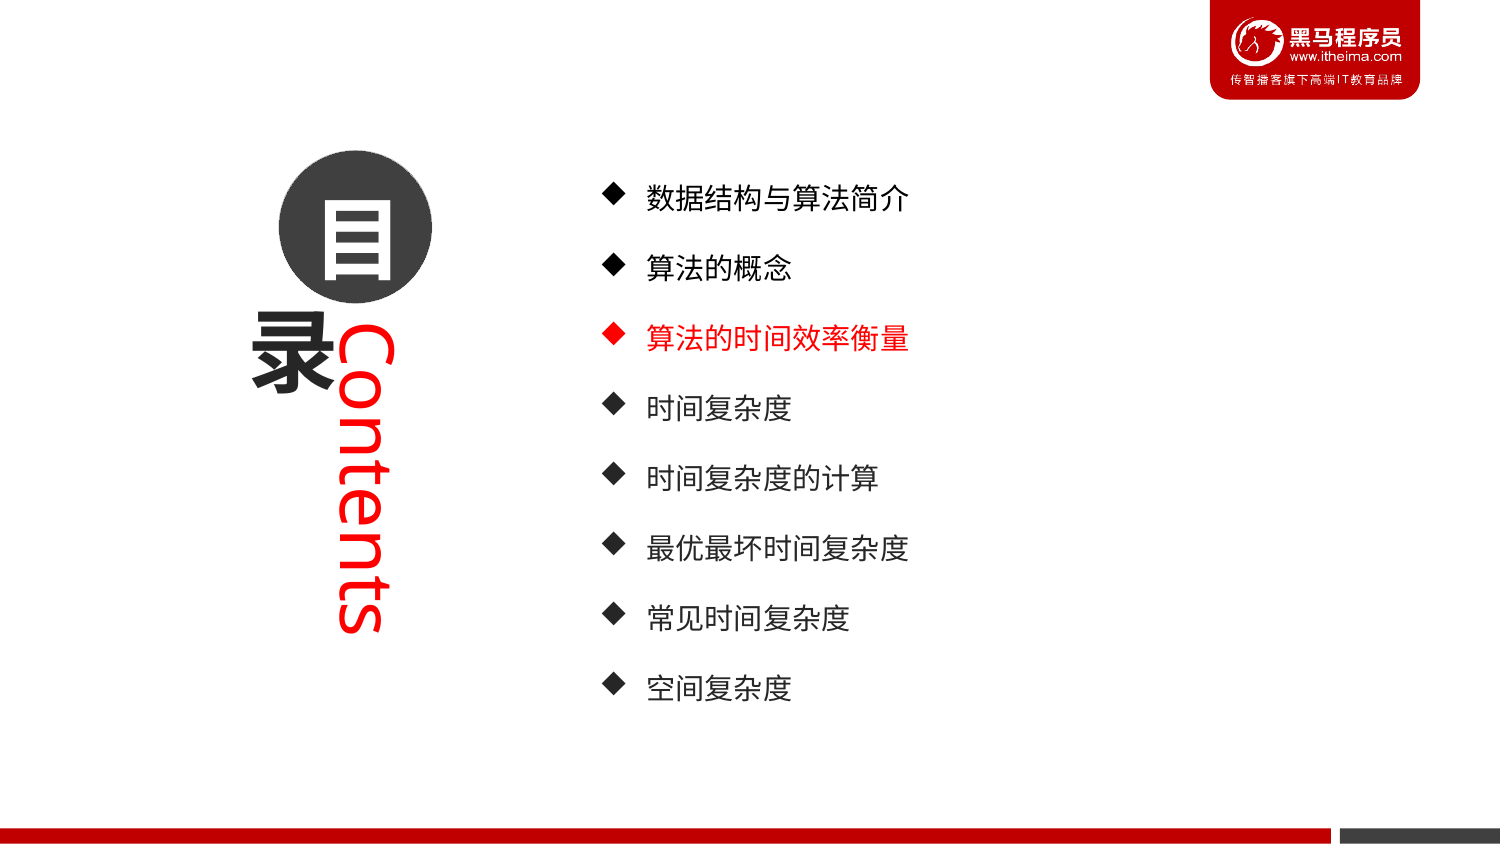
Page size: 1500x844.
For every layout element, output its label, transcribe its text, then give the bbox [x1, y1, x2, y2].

text_box Contents [321, 314, 427, 749]
text_box 数据结构与算法简介 算法的概念 算法的时间效率衡量 时间复杂度 时间复杂度的计算 最优最坏时间复杂度 常见时间复杂度 空间复杂度 [584, 138, 1294, 713]
text_box 录 [218, 288, 339, 410]
text_box 目 [278, 150, 433, 304]
picture [1212, 8, 1421, 94]
